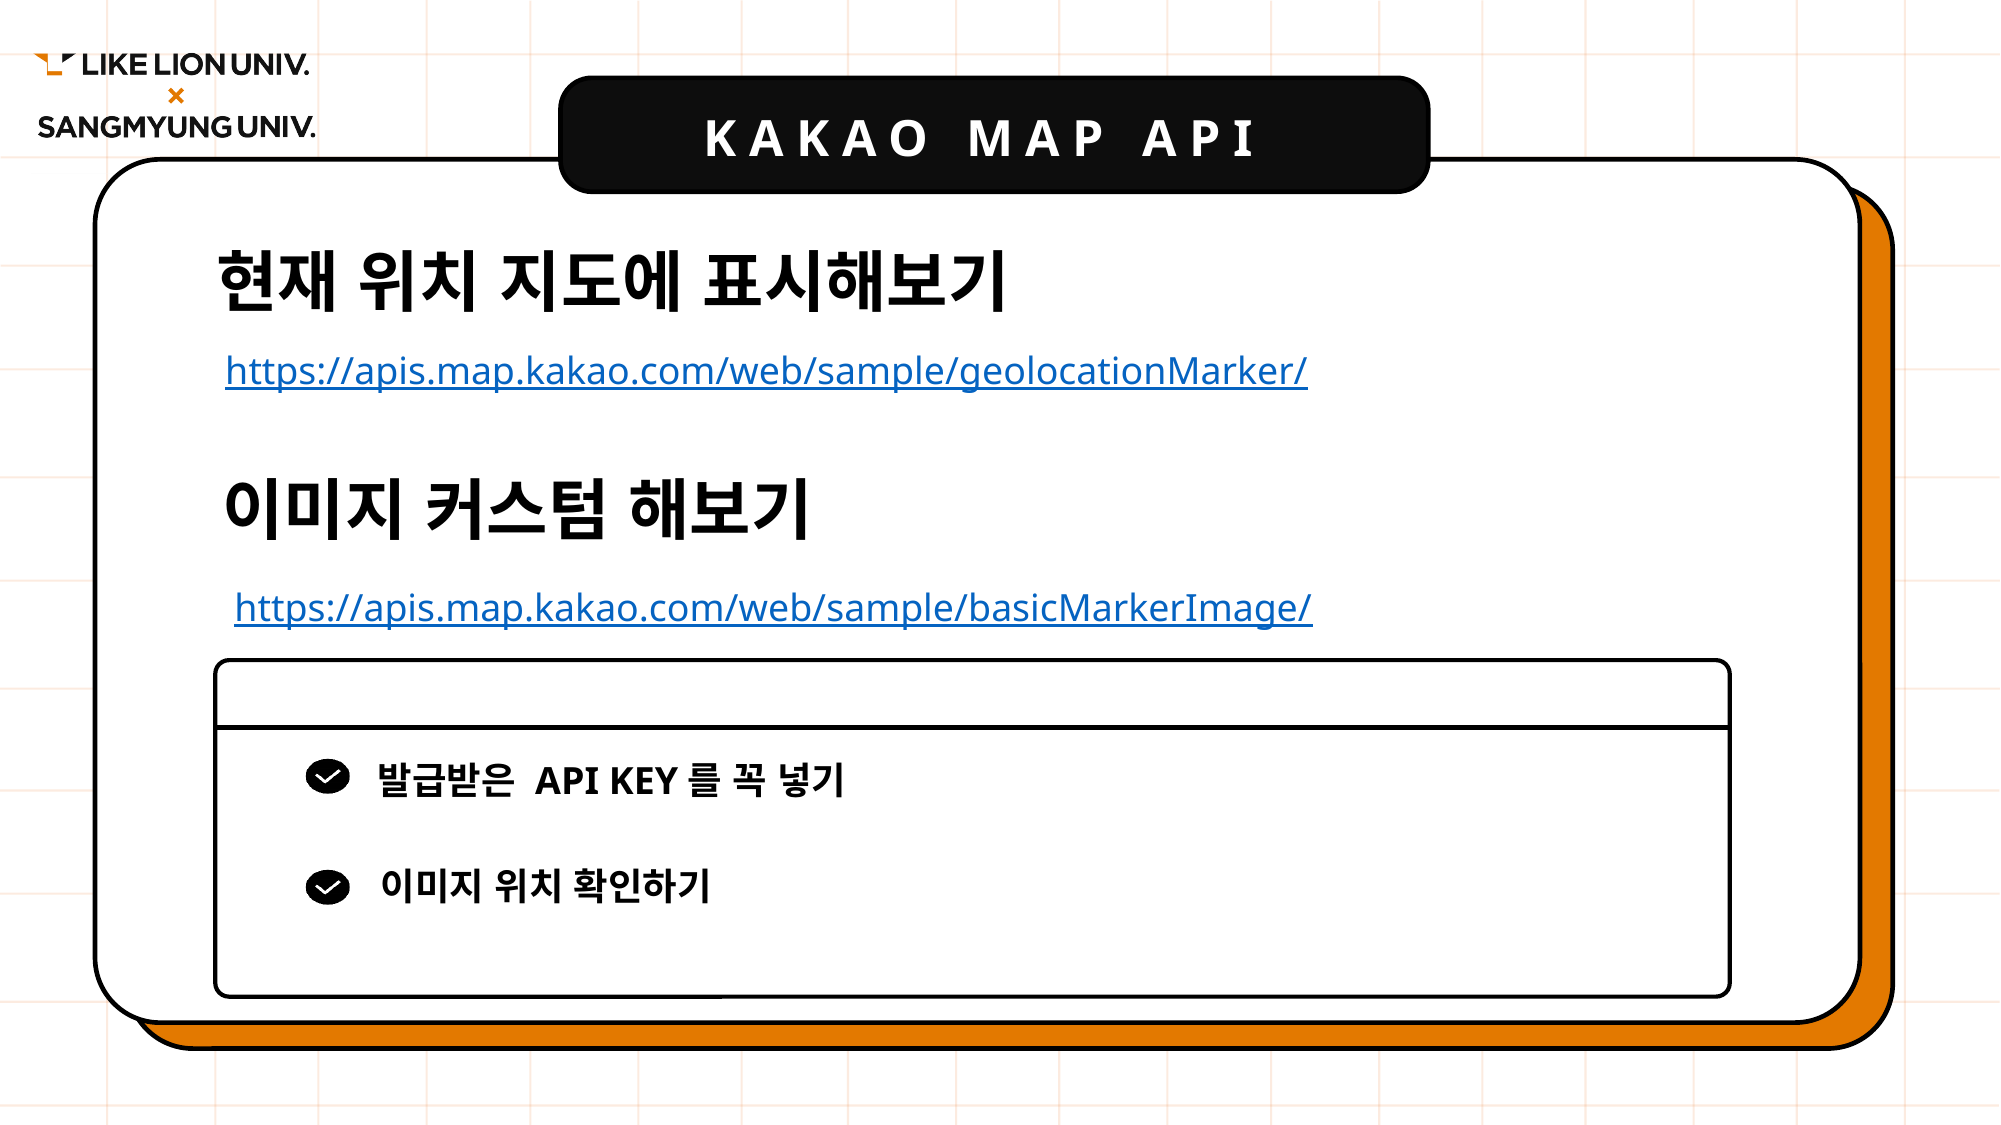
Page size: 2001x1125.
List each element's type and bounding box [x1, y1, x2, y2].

picture [301, 866, 354, 908]
text_box [95, 159, 1893, 1049]
text_box [215, 660, 1730, 997]
text_box [0, 0, 2000, 1125]
picture [31, 21, 321, 174]
